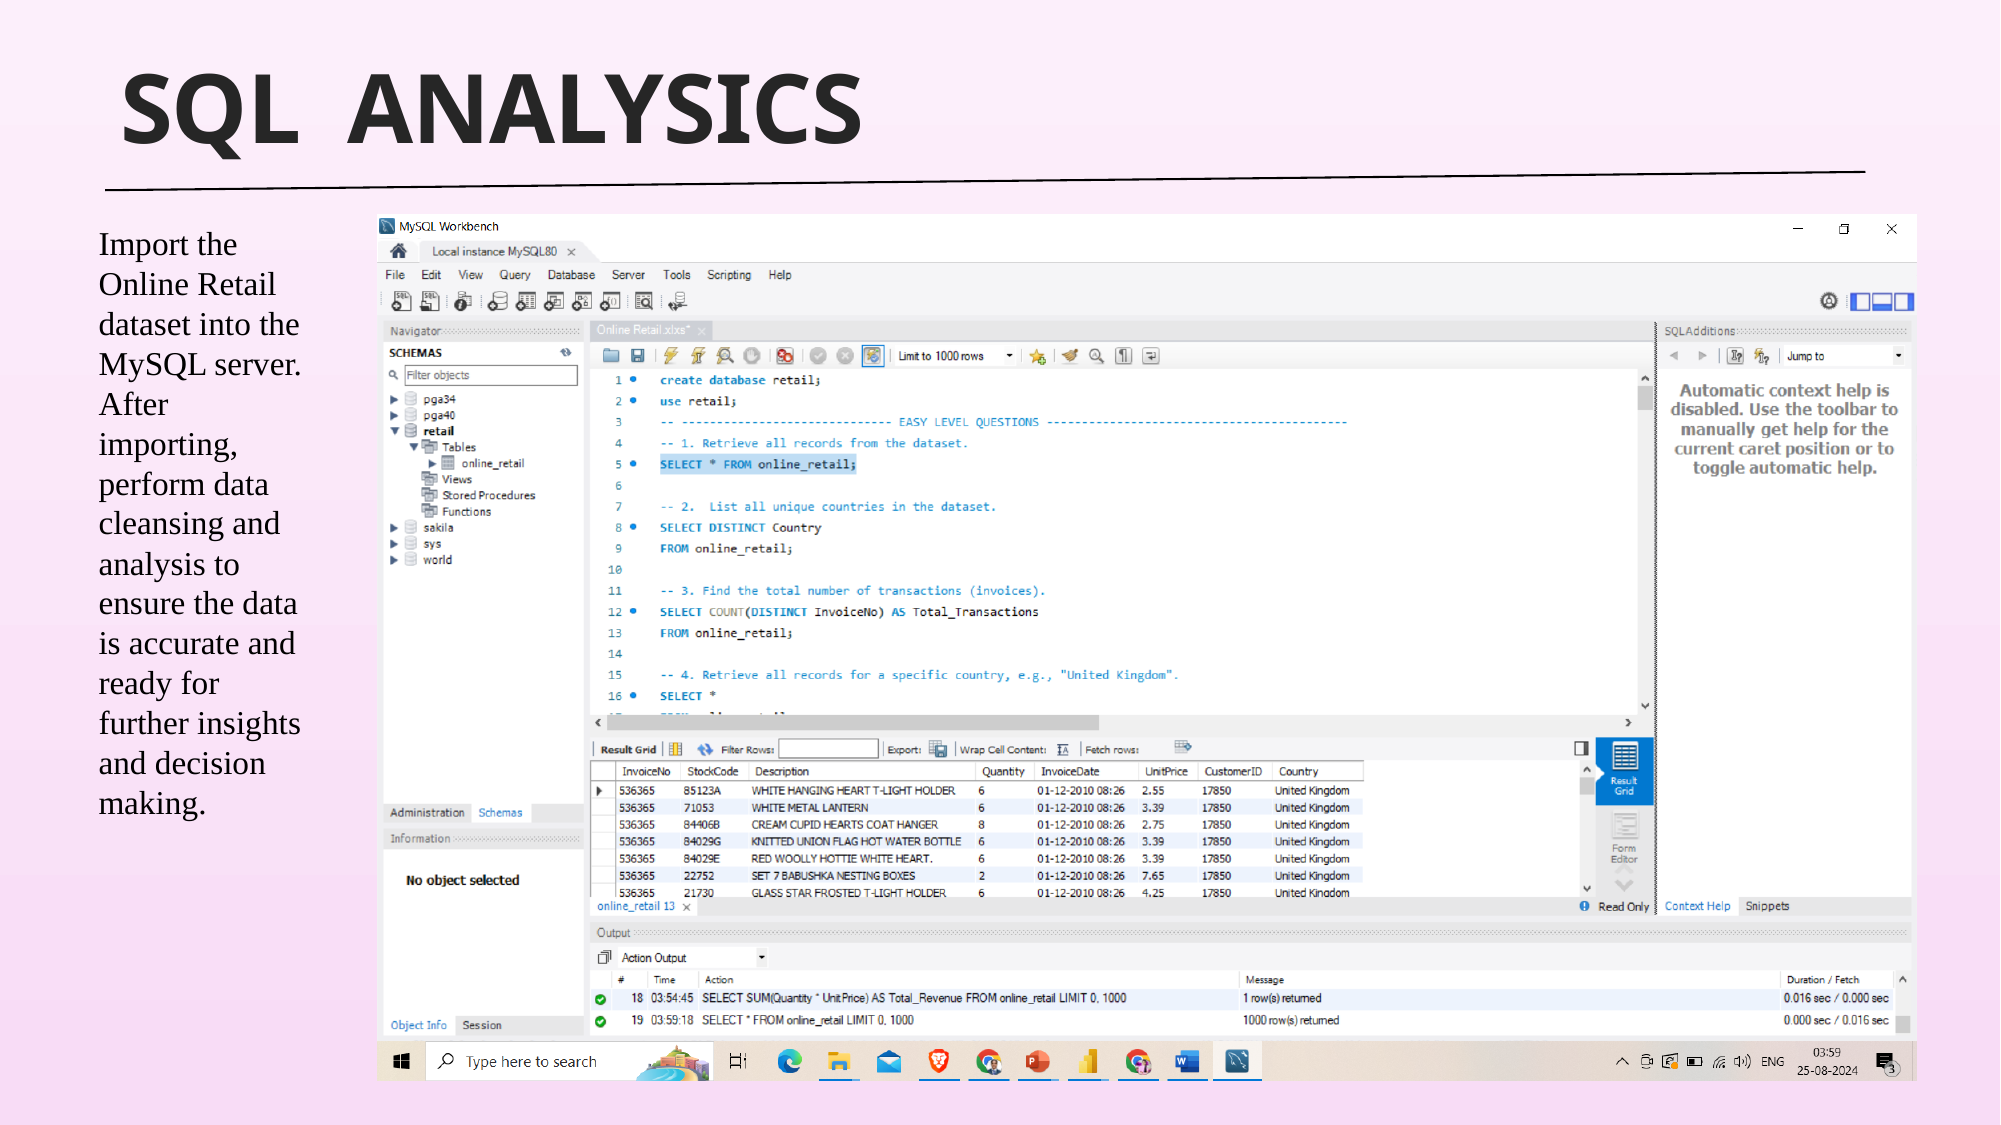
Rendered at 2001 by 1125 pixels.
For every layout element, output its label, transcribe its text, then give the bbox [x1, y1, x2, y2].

picture [376, 214, 1917, 1082]
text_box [104, 171, 1866, 191]
text_box [0, 0, 2000, 1125]
title SQL ANALYSICS [105, 14, 973, 169]
text_box Import the Online Retail dataset into the MySQL server. After importing, perform data cleansing and analysis to ensure the data is accurate and ready for further insights and decision making. [83, 214, 330, 829]
